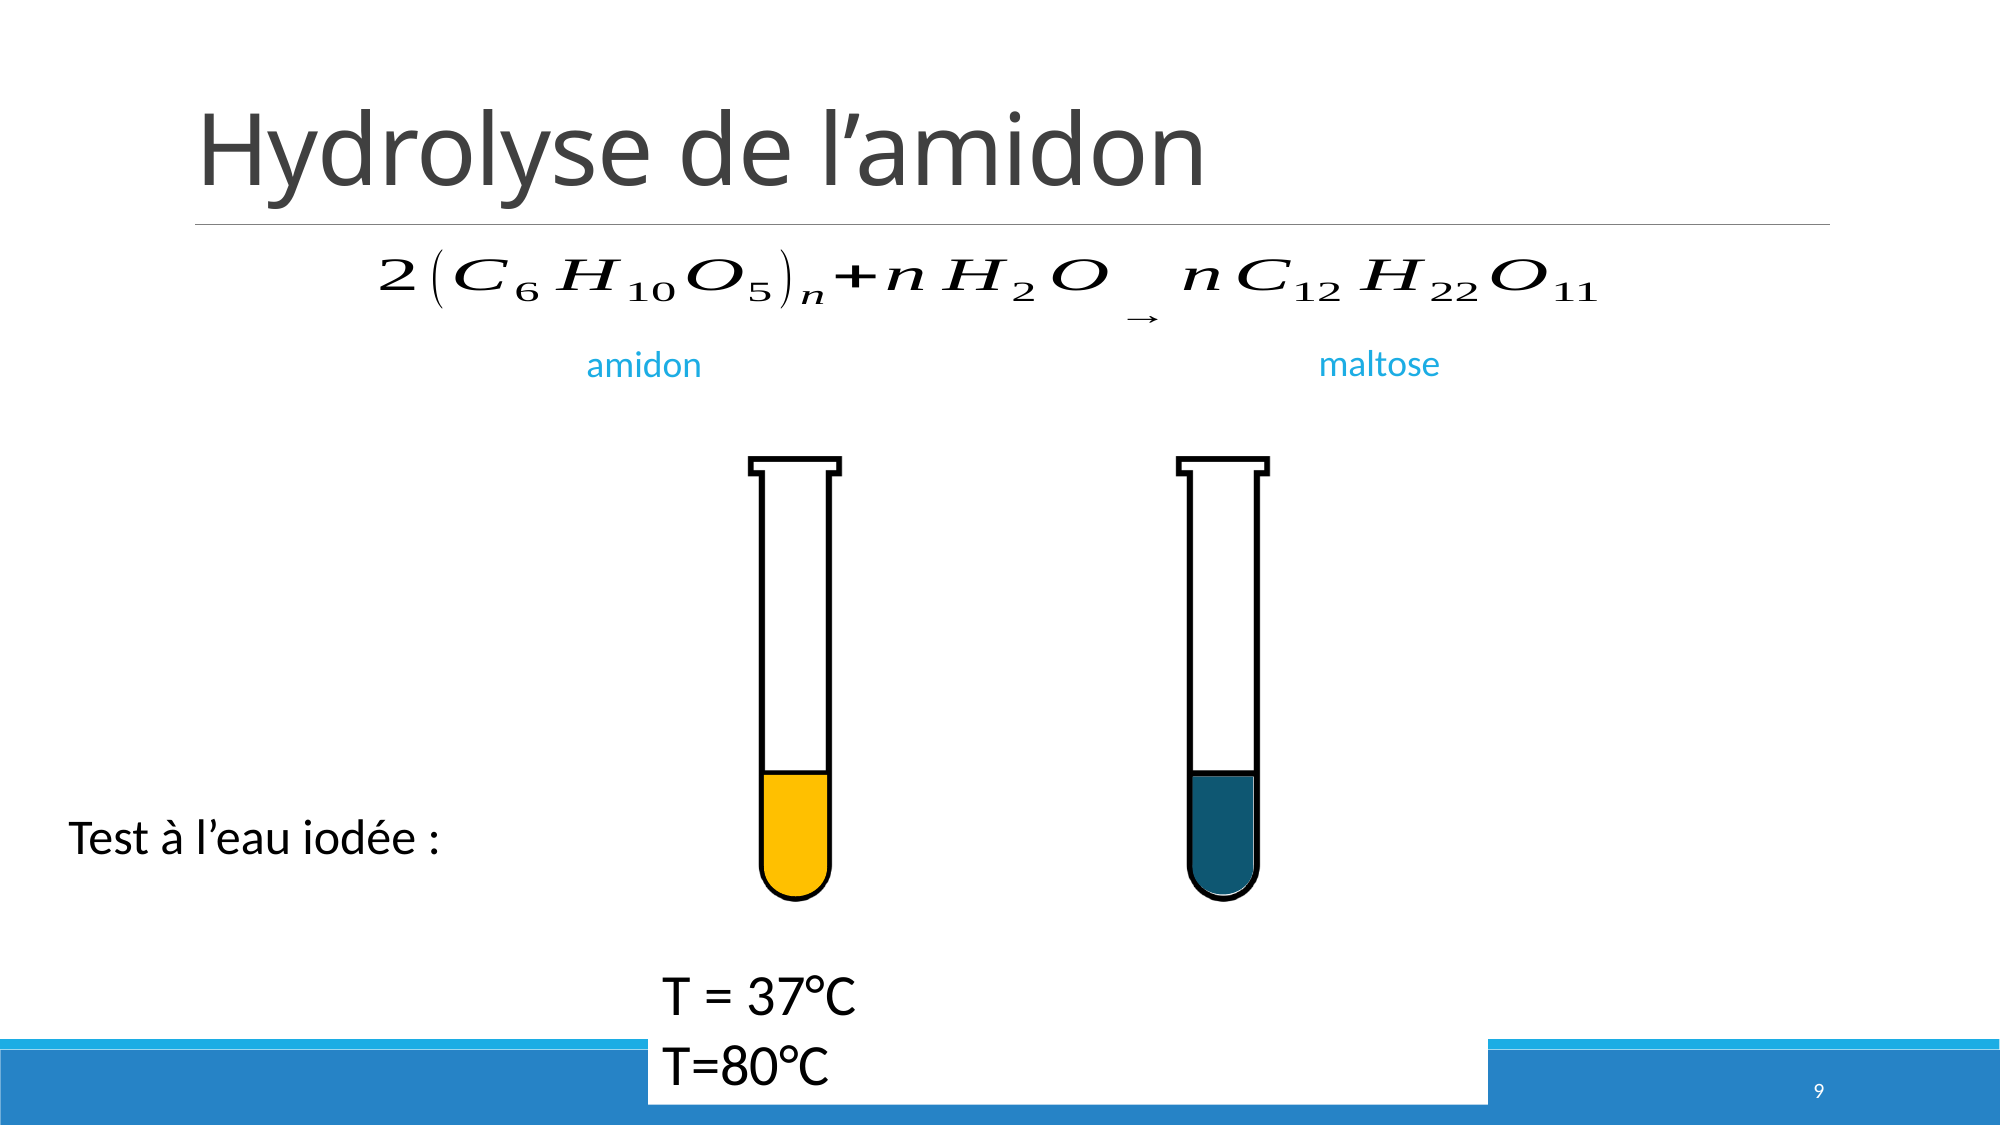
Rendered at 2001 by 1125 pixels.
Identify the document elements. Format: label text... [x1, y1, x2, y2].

text_box maltose [1303, 331, 1459, 392]
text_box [547, 430, 1471, 1041]
text_box T = 37°C T=80°C [648, 949, 1488, 1105]
text_box Test à l’eau iodée : [53, 796, 484, 872]
text_box amidon [571, 332, 727, 393]
slide_number 9 [1624, 1059, 1840, 1120]
title Hydrolyse de l’amidon [180, 47, 1830, 214]
